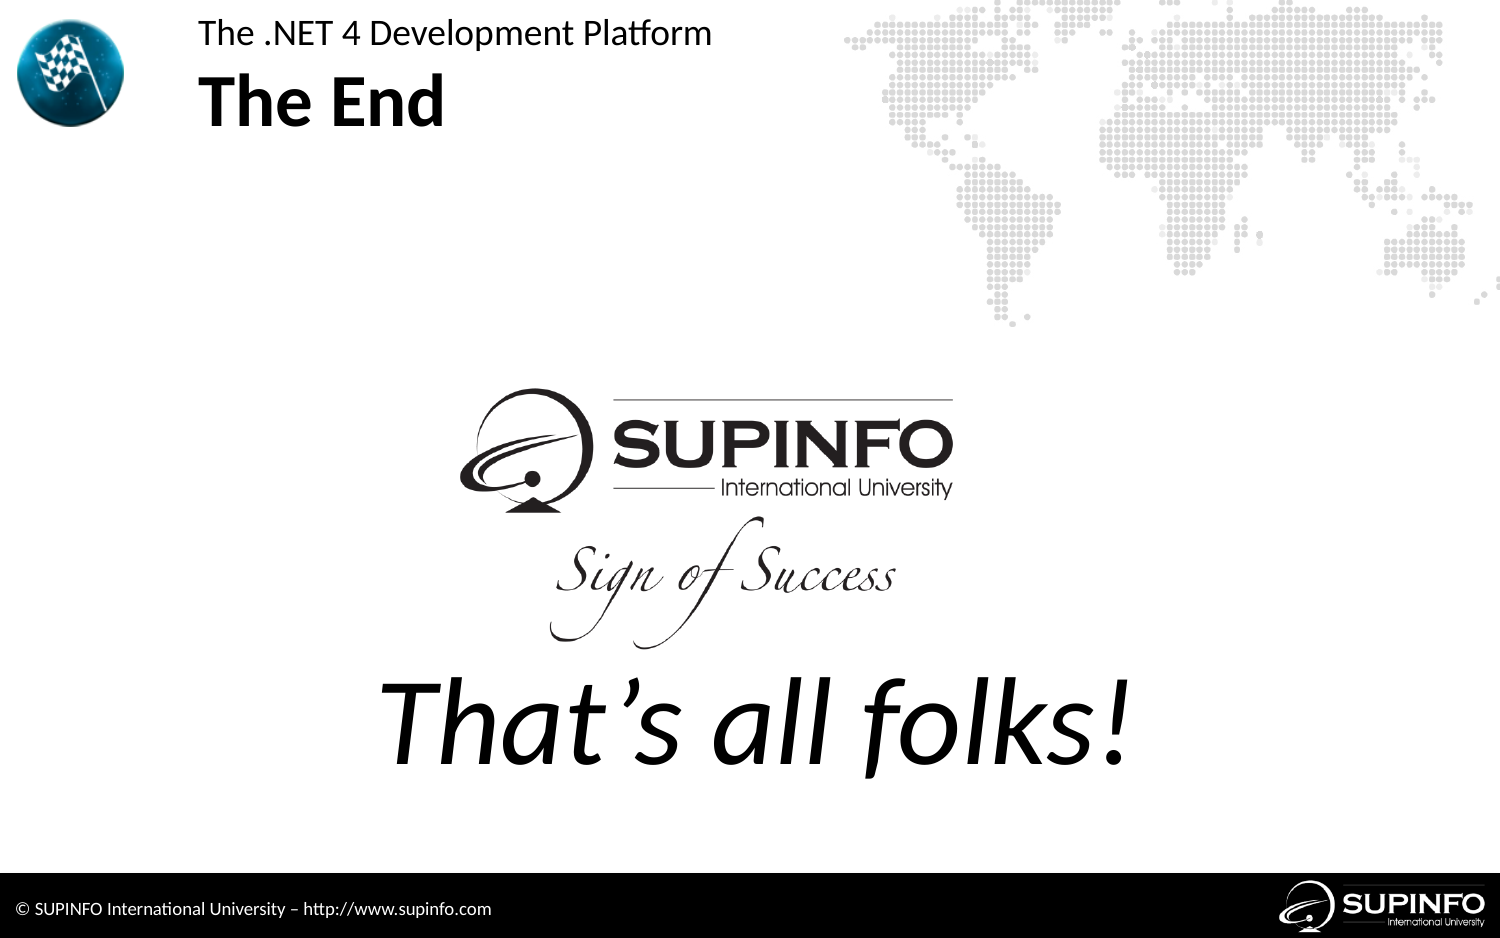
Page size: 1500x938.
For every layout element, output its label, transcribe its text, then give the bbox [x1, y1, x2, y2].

list The .NET 4 Development Platform [183, 0, 1459, 56]
title The End [183, 56, 1459, 138]
picture [454, 385, 958, 653]
picture [35, 53, 46, 64]
picture [1269, 870, 1494, 938]
list That’s all folks! [53, 185, 1459, 880]
picture [844, 0, 1500, 327]
picture [17, 19, 125, 127]
